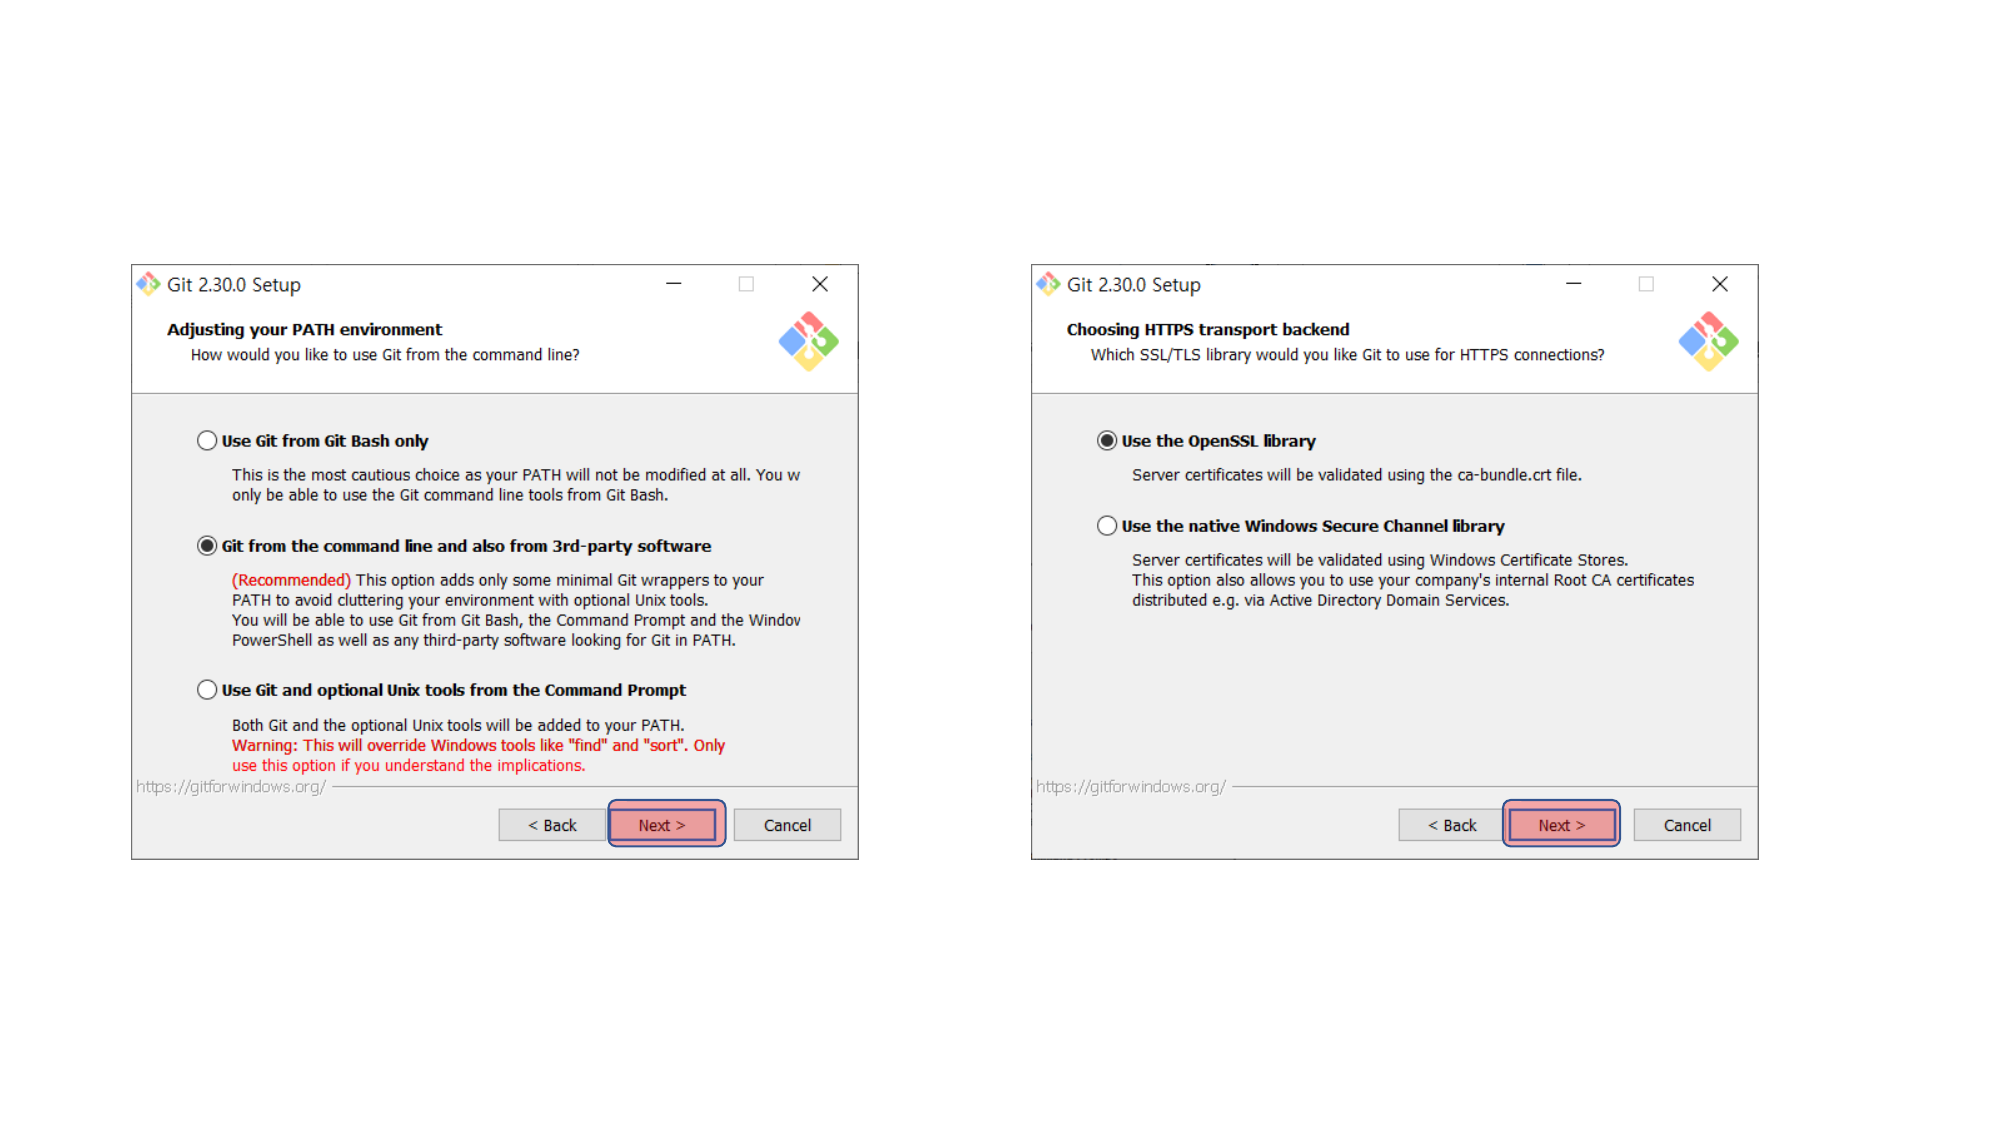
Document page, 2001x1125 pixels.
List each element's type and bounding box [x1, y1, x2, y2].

picture [1031, 264, 1759, 860]
picture [131, 264, 859, 860]
